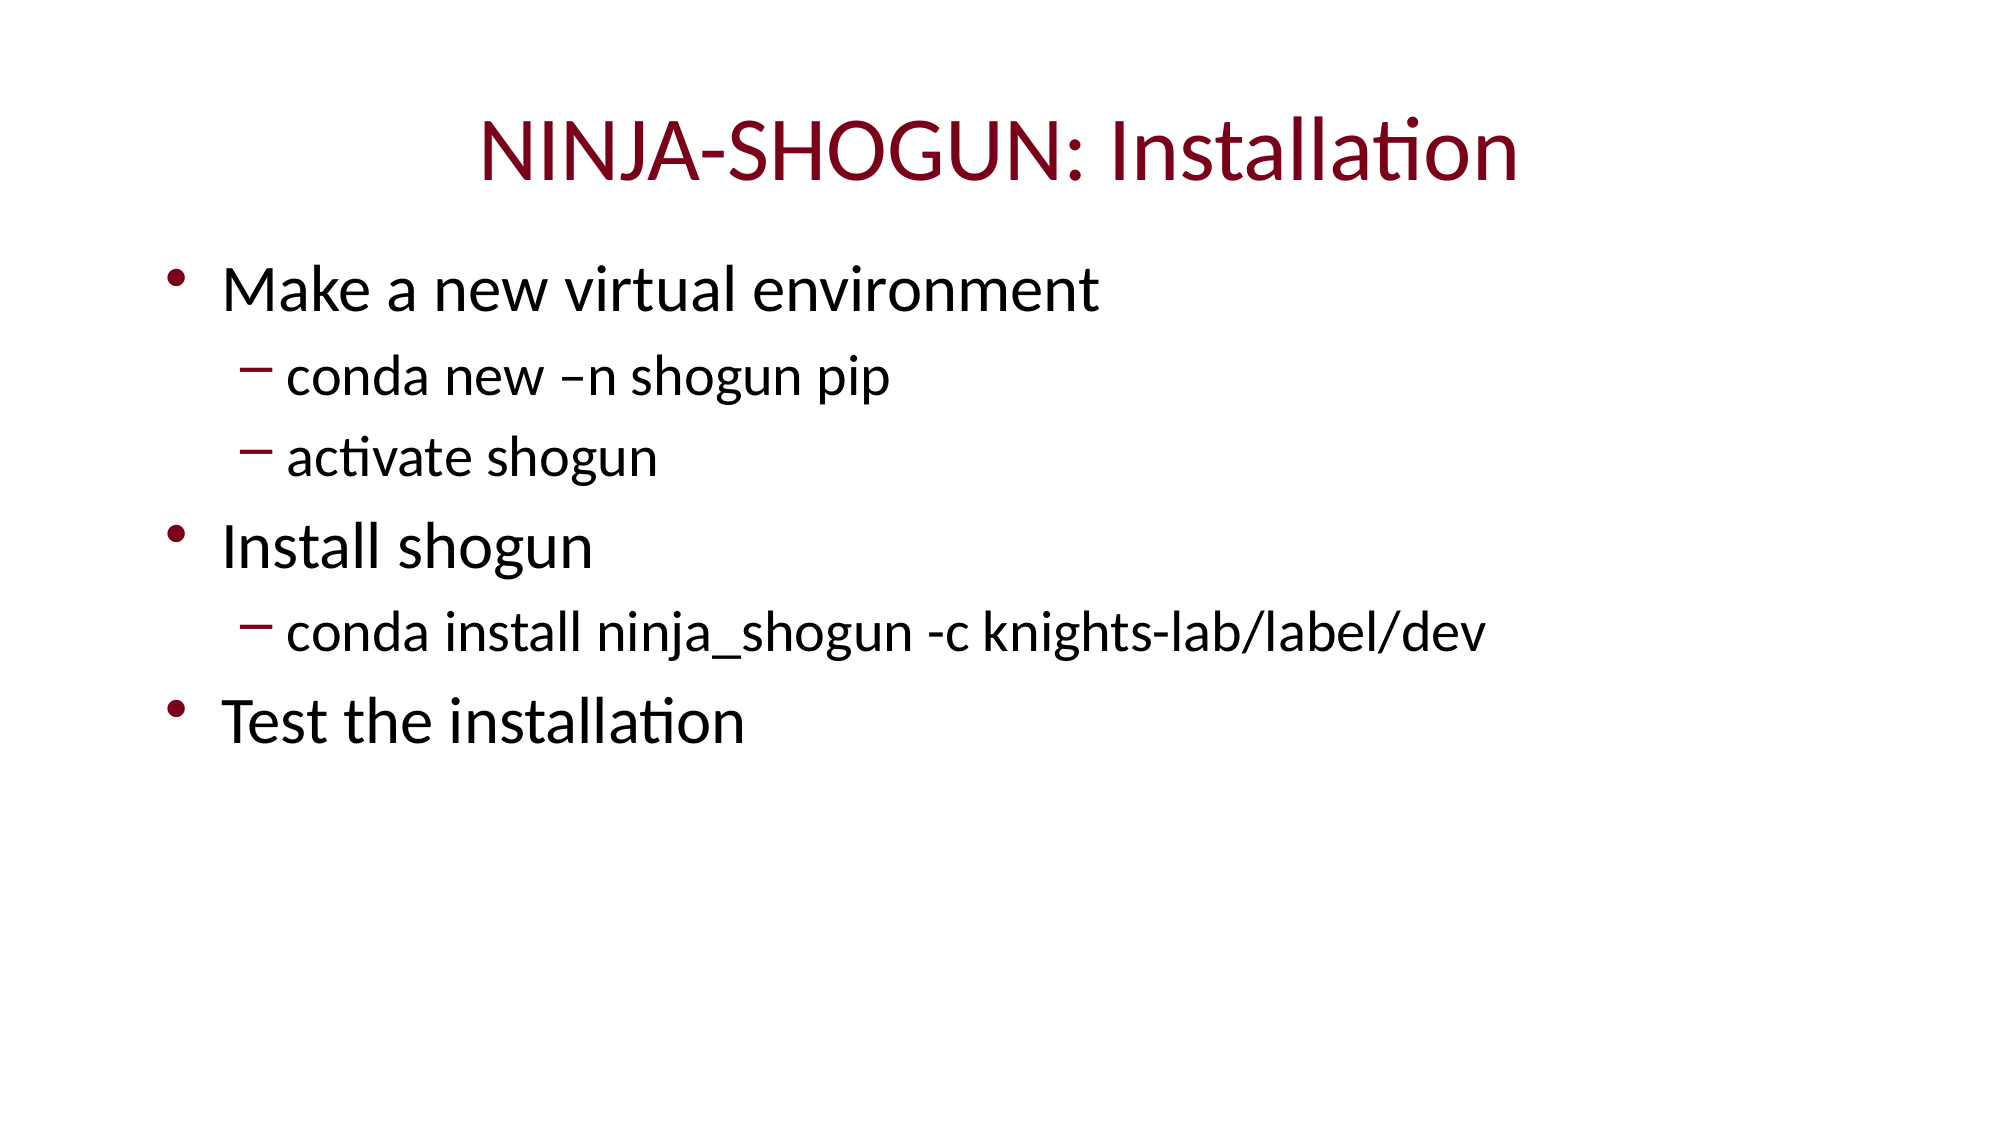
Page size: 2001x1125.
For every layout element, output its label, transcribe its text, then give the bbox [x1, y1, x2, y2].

list Make a new virtual environment conda new –n shogun pip activate shogun Install shogun conda install ninja_shogun -c knights-lab/label/dev Test the installation [150, 237, 1850, 938]
title NINJA-SHOGUN: Installation [148, 48, 1852, 239]
